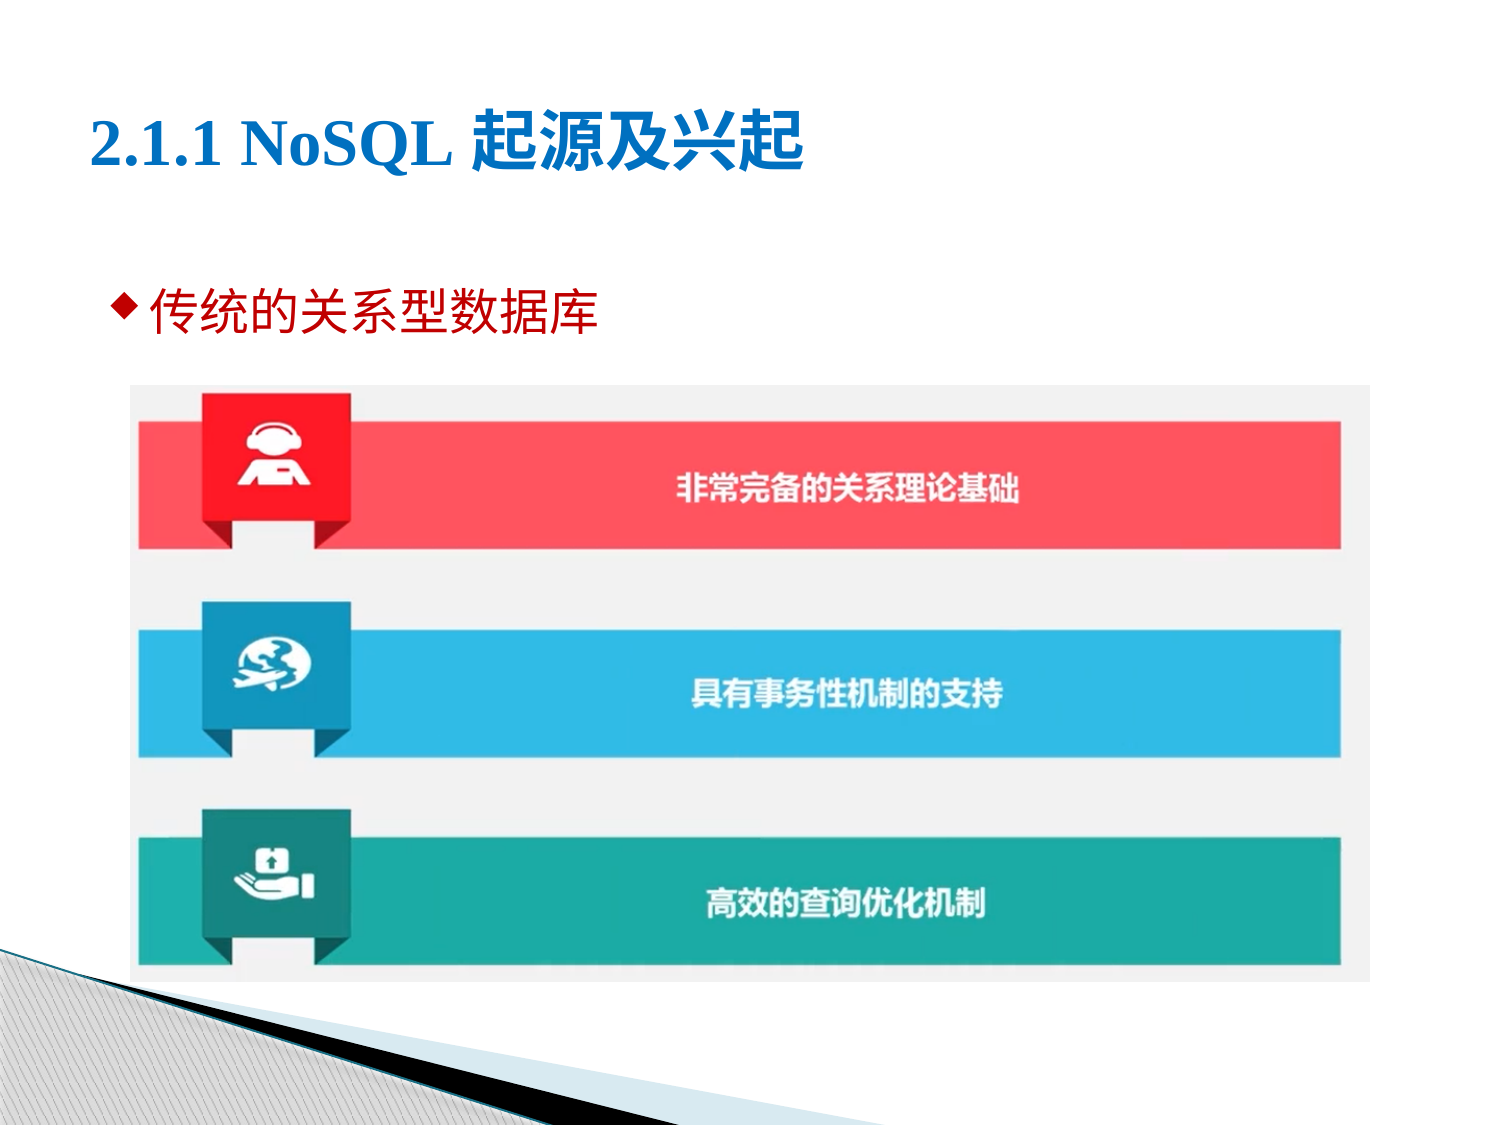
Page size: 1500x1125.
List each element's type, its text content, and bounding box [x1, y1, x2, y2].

title 2.1.1 NoSQL起源及兴起 [75, 45, 1400, 233]
picture [130, 385, 1370, 982]
list 传统的关系型数据库 [75, 243, 1425, 986]
